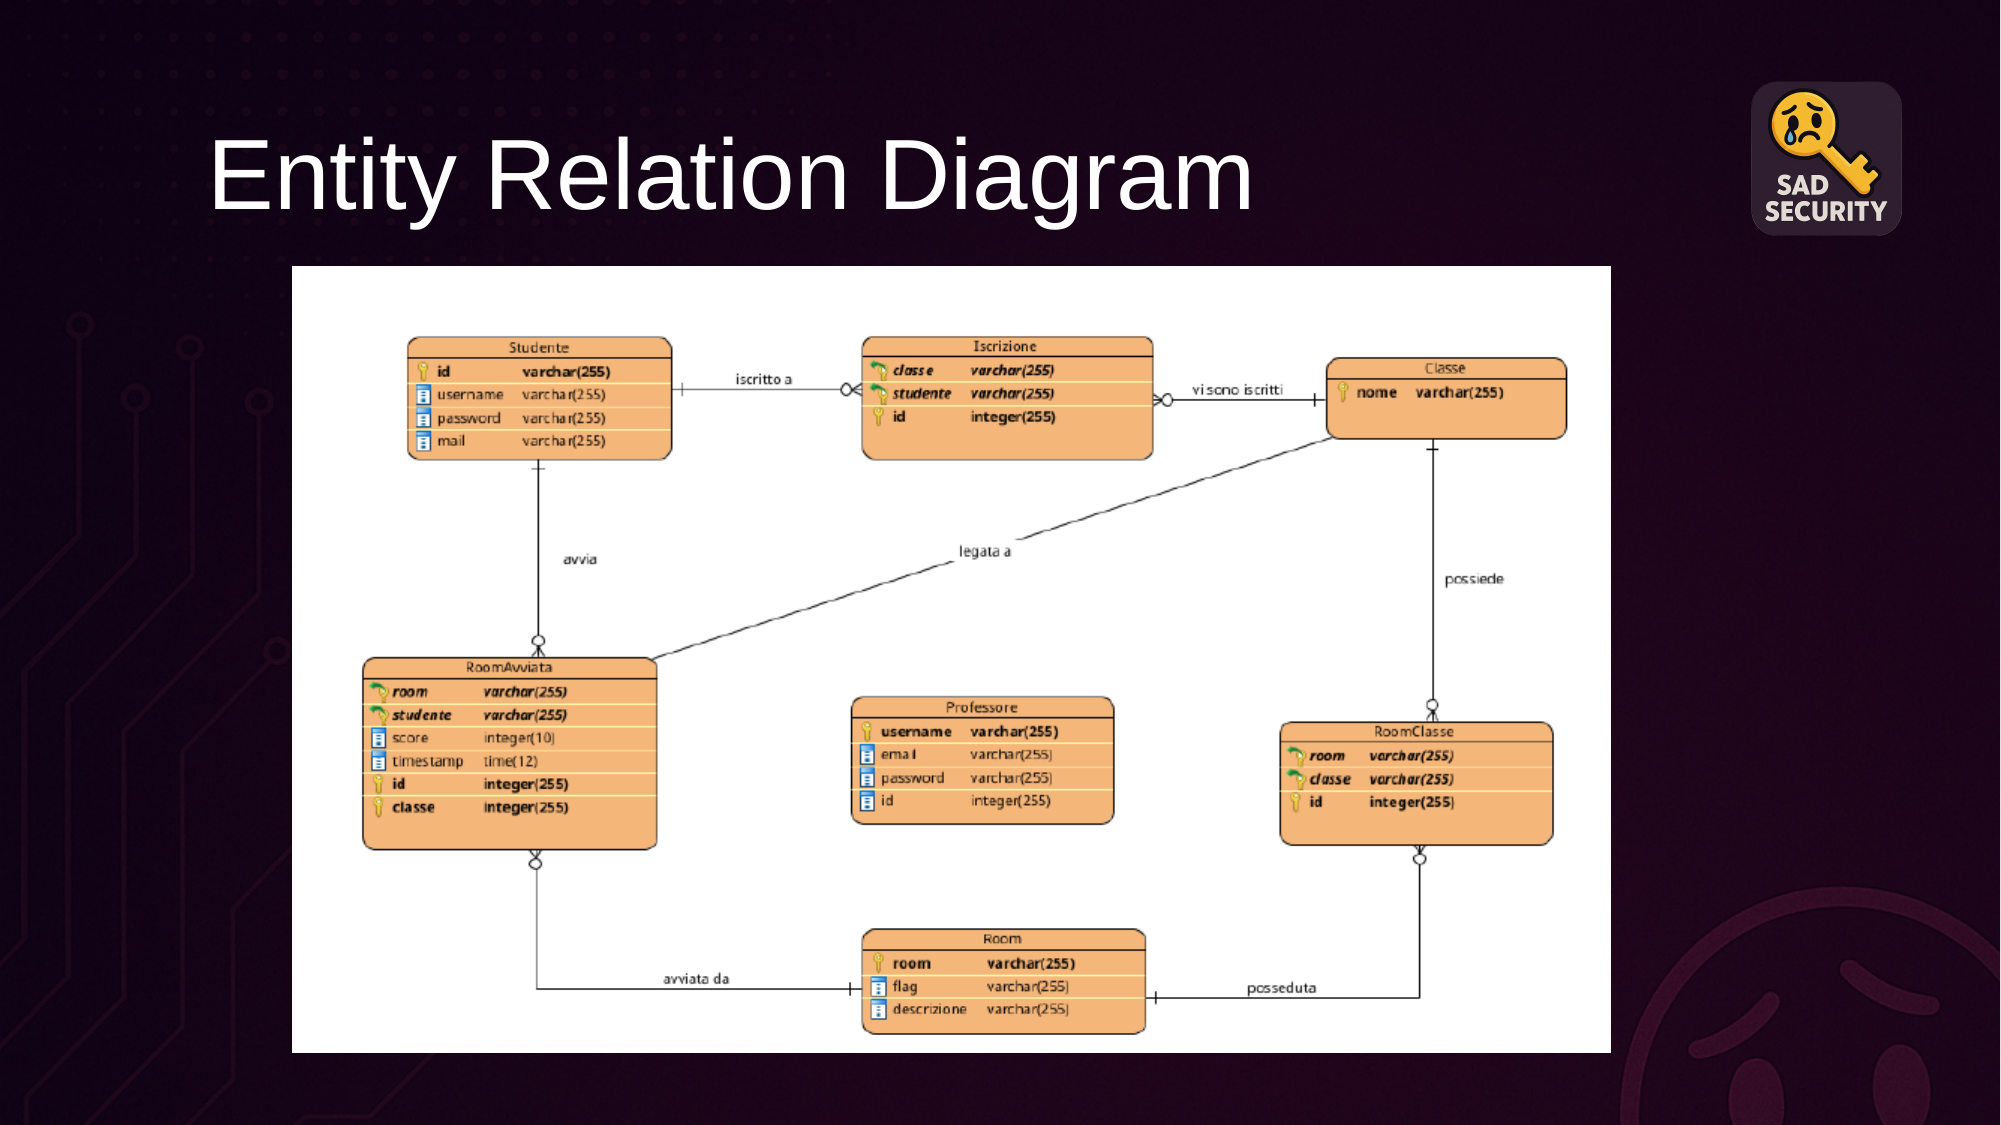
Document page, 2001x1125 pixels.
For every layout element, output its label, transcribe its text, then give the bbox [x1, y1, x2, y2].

text_box Entity Relation Diagram [192, 102, 1330, 238]
picture [0, 0, 2001, 1125]
